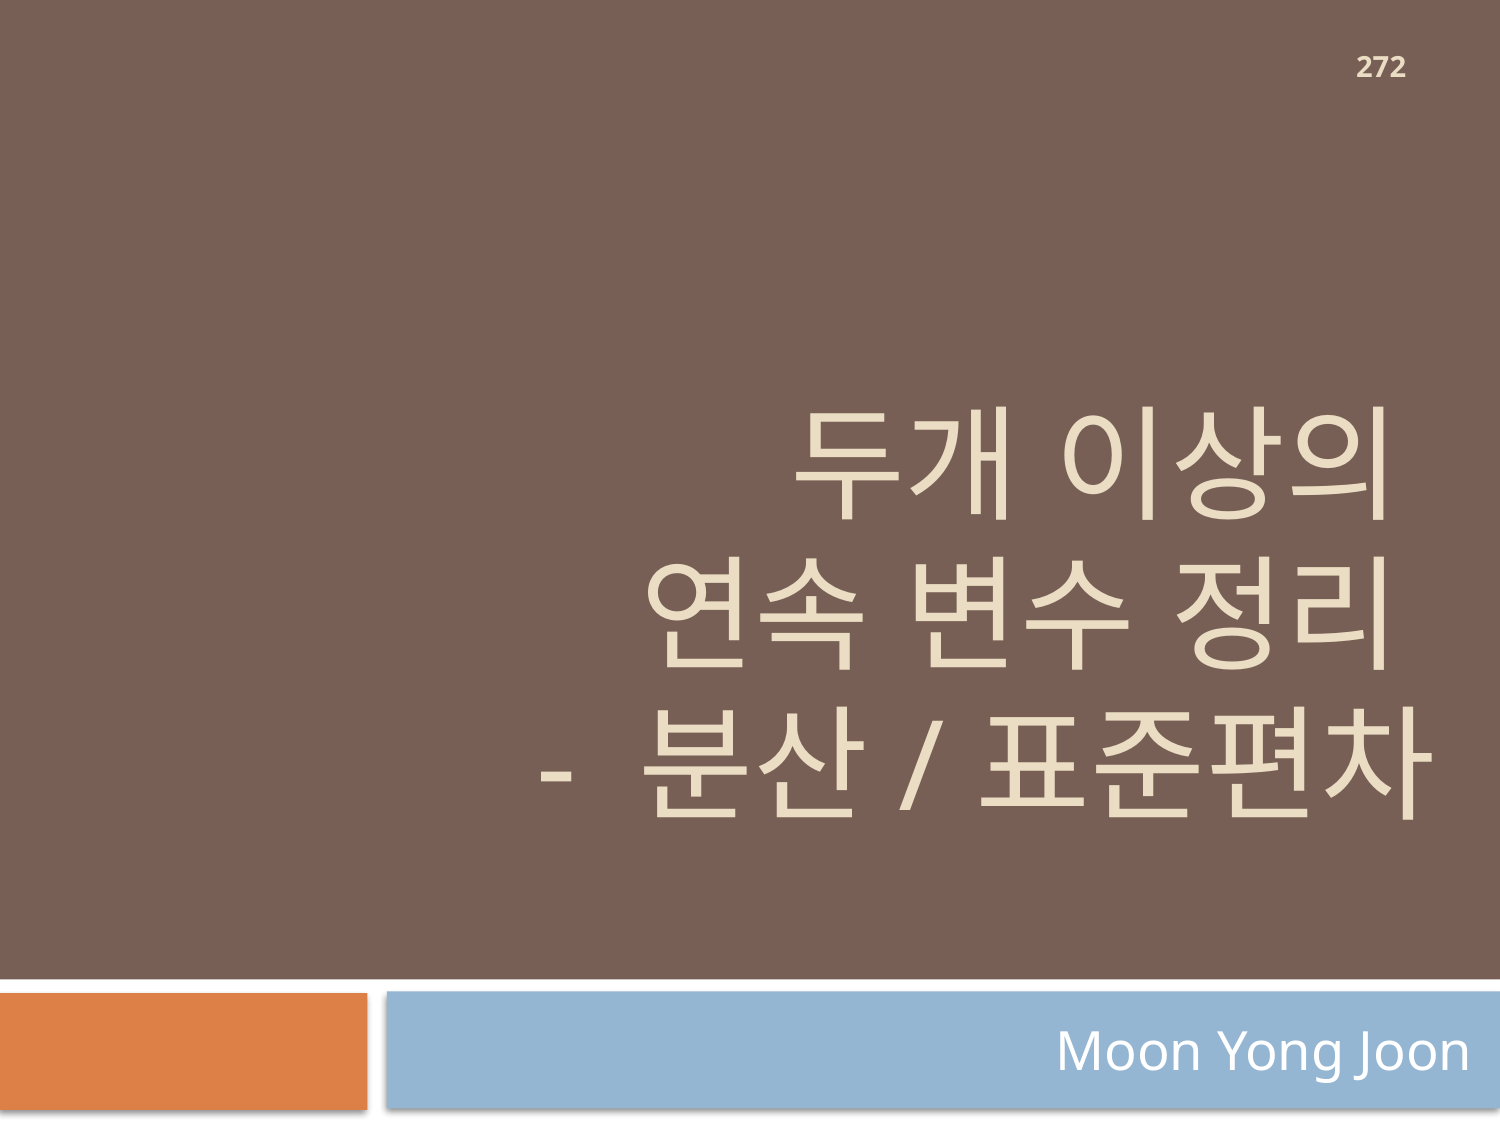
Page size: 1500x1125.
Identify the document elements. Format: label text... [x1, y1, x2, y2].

title 두개 이상의 연속 변수 정리 - 분산/표준편차 [29, 231, 1450, 963]
subtitle Moon Yong Joon [387, 992, 1488, 1105]
slide_number 272 [1312, 37, 1450, 100]
